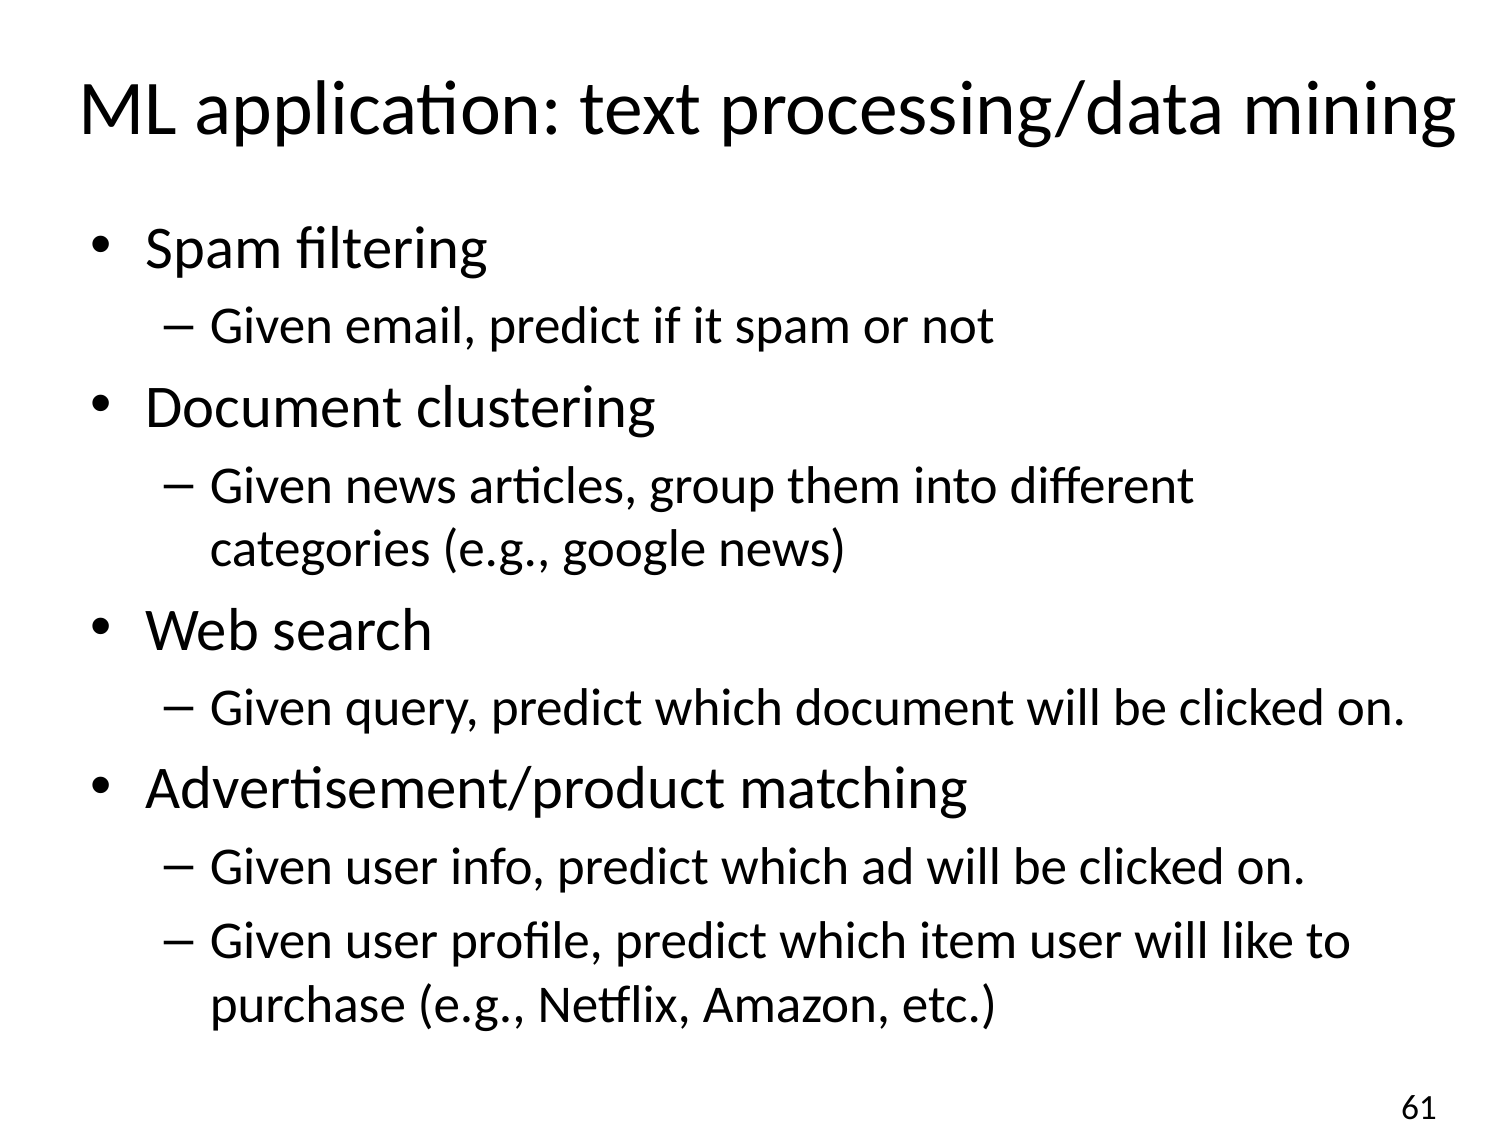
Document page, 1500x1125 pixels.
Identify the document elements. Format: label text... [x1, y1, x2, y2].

title ML application: text processing/data mining [50, 45, 1488, 163]
list Spam filtering Given email, predict if it spam or not Document clustering Given news articles, group them into different categories (e.g., google news) Web search Given query, predict which document will be clicked on. Advertisement/product matching Given user info, predict which ad will be clicked on. Given user profile, predict which item user will like to purchase (e.g., Netflix, Amazon, etc.) [75, 200, 1425, 1088]
